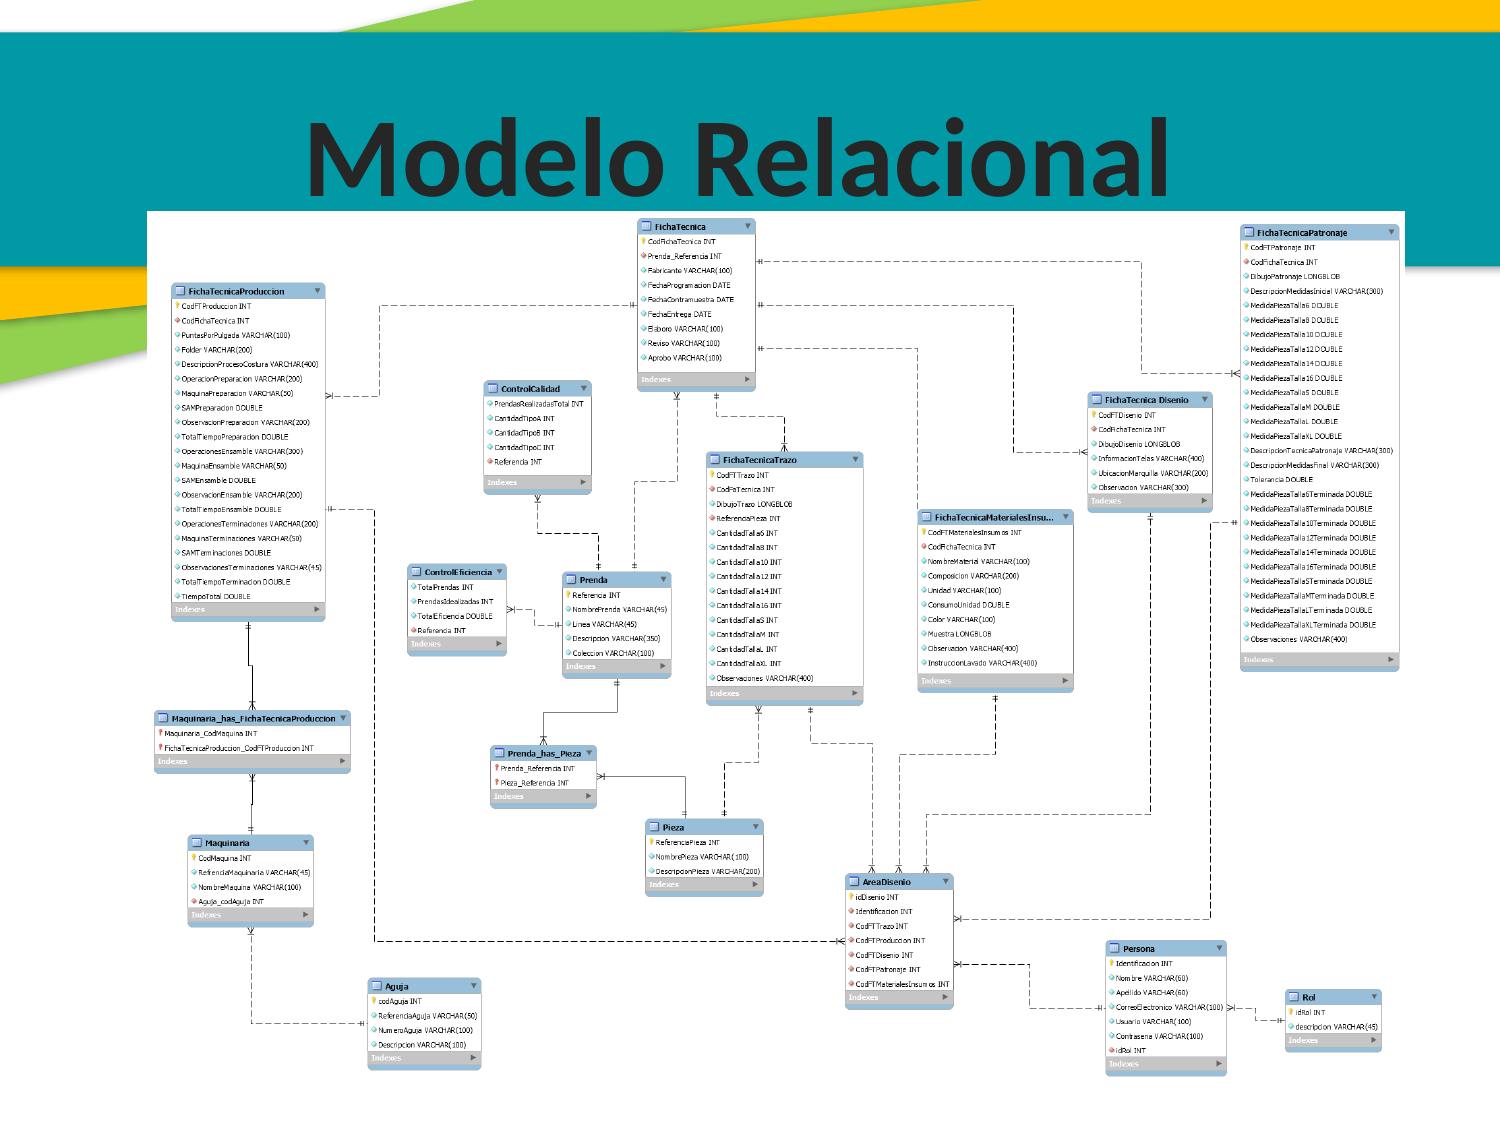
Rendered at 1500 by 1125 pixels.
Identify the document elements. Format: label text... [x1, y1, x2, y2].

text_box Modelo Relacional [664, 76, 814, 209]
picture [147, 211, 1406, 1082]
